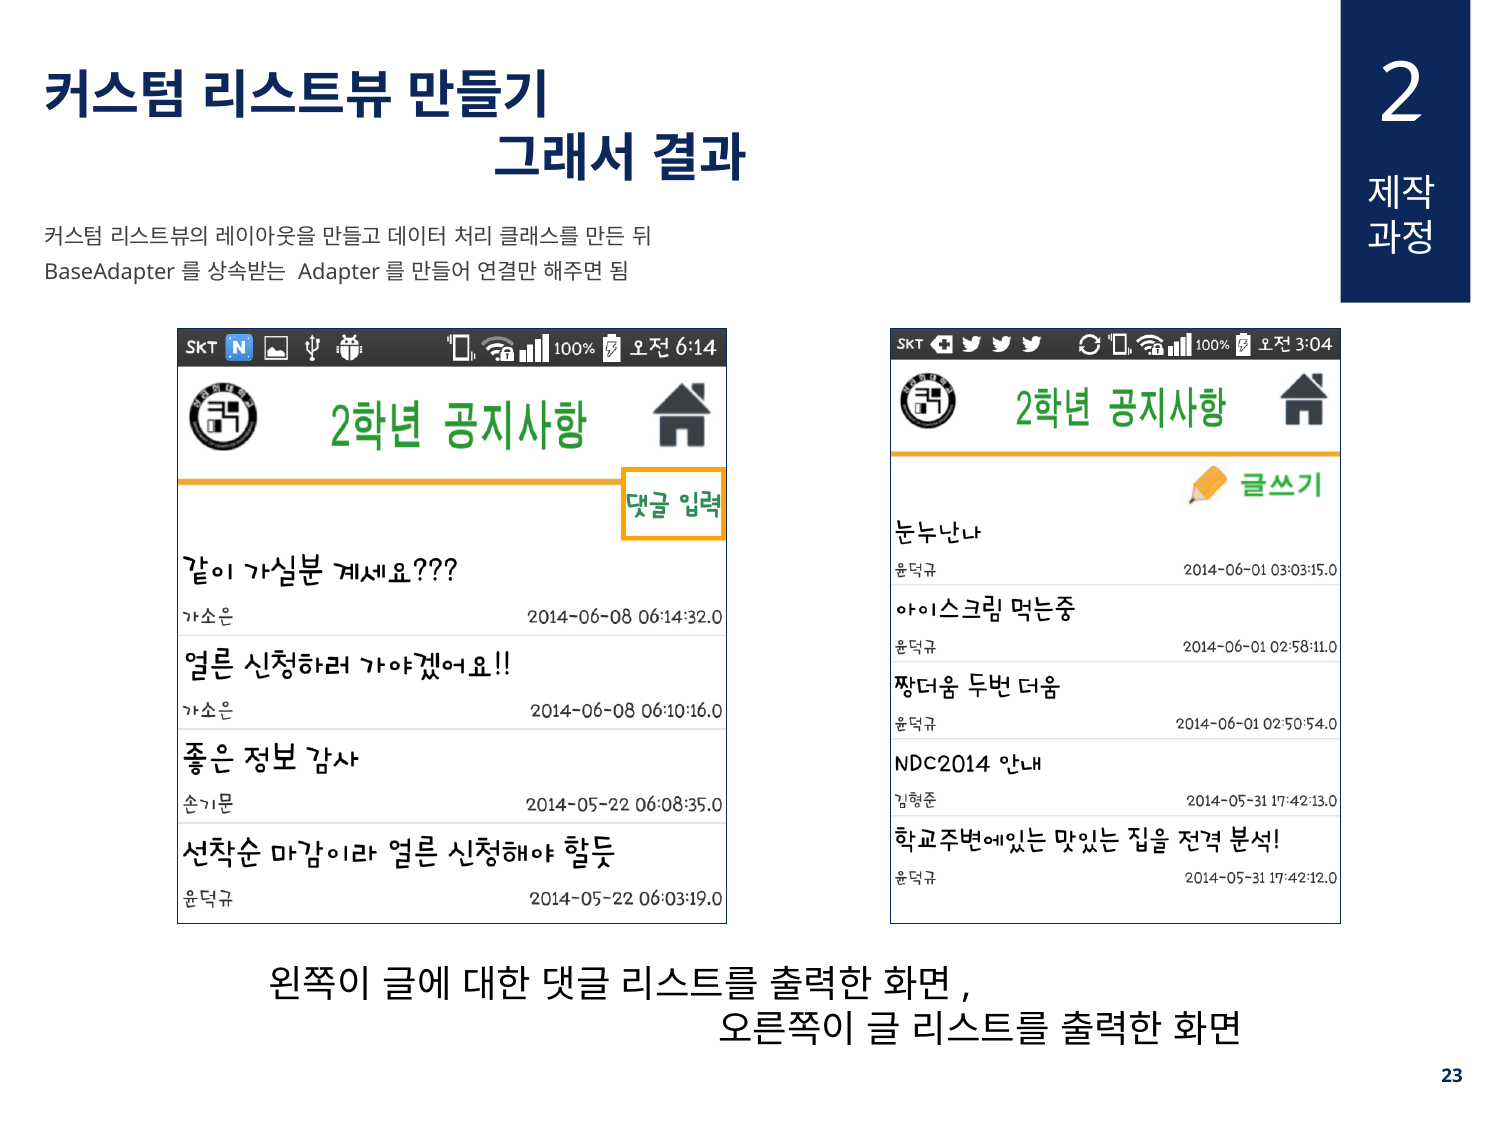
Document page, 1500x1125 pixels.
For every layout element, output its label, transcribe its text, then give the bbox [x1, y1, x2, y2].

text_box 제작과정 [1352, 161, 1471, 266]
picture [177, 328, 727, 924]
text_box 커스텀 리스트뷰의 레이아웃을 만들고 데이터 처리 클래스를 만든 뒤BaseAdapter를 상속받는 Adapter를 만들어 연결만 해주면 됨 [29, 206, 715, 292]
text_box [1338, 0, 1473, 305]
text_box 왼쪽이 글에 대한 댓글 리스트를 출력한 화면, 오른쪽이 글 리스트를 출력한 화면 [253, 952, 1258, 1057]
text_box 커스텀 리스트뷰 만들기 그래서 결과 [29, 54, 762, 195]
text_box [1363, 30, 1459, 150]
slide_number 22 [1128, 1046, 1478, 1107]
picture [890, 328, 1341, 924]
